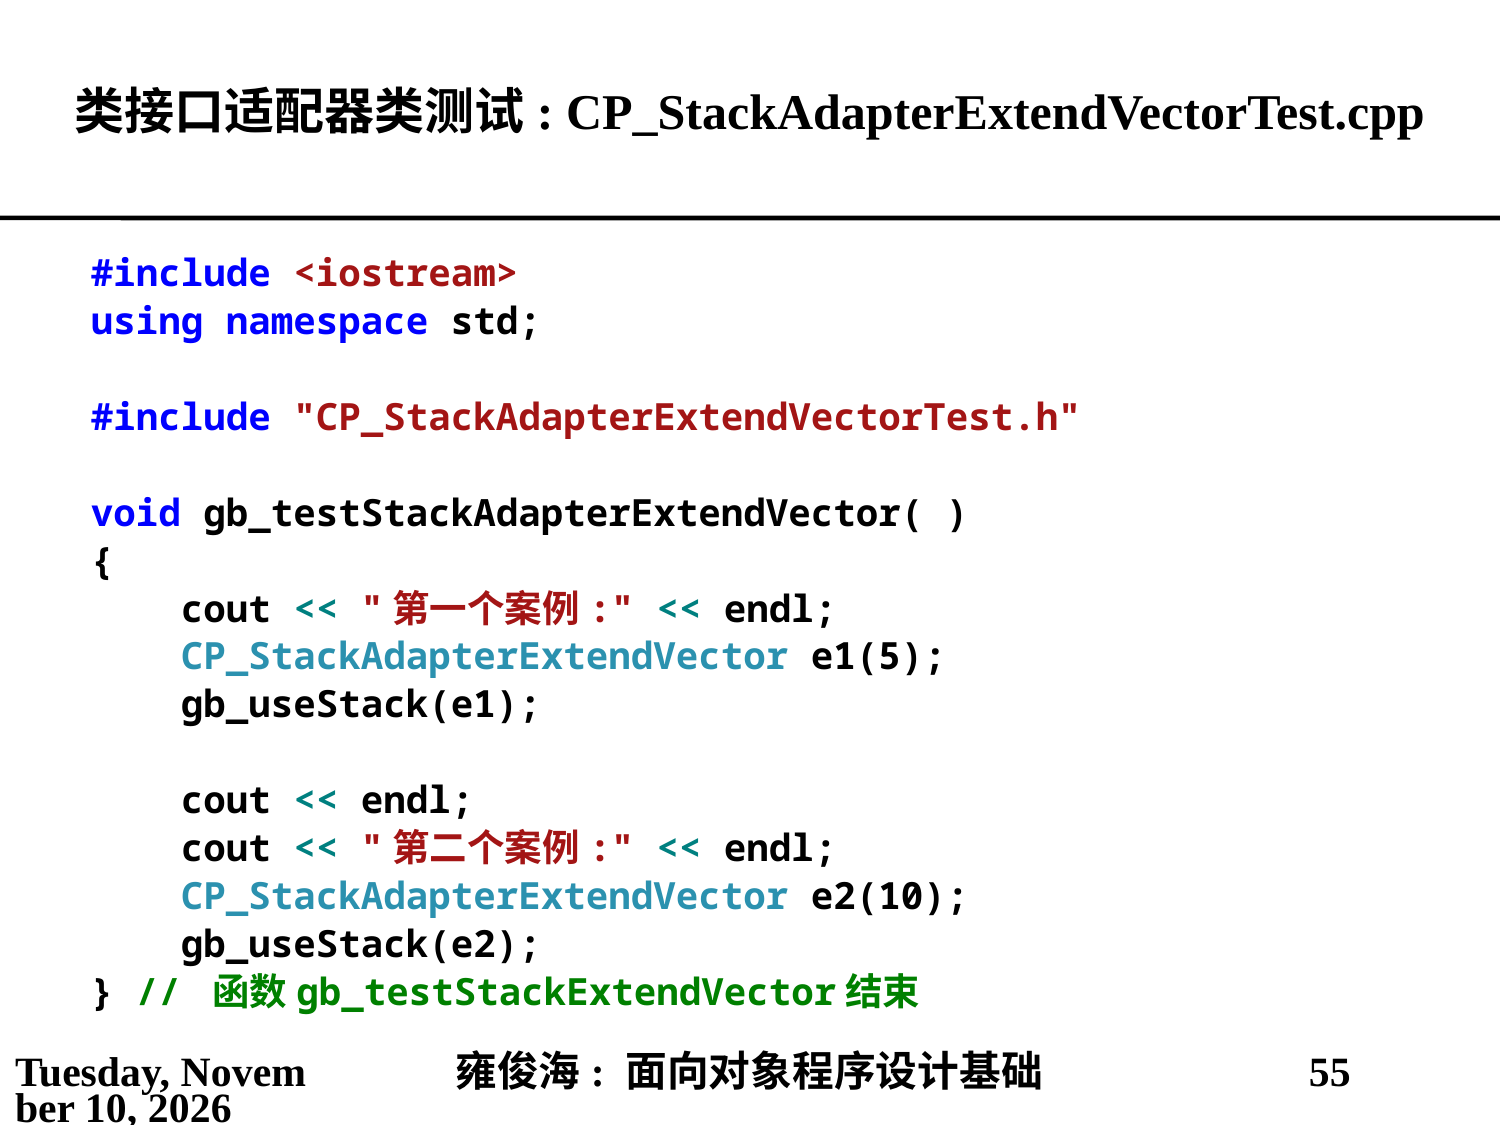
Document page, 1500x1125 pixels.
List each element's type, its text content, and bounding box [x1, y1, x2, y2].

slide_number 55 [1161, 1042, 1499, 1103]
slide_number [0, 1042, 337, 1103]
footer 雍俊海: 面向对象程序设计基础 [337, 1042, 1161, 1103]
list #include <iostream> using namespace std; #include "CP_StackAdapterExtendVectorTest.h" void gb_testStackAdapterExtendVector( ) { cout << "第一个案例:" << endl; CP_StackAdapterExtendVector e1(5); gb_useStack(e1); cout << endl; cout << "第二个案例:" << endl; CP_StackAdapterExtendVector e2(10); gb_useStack(e2); } // 函数gb_testStackExtendVector结束 [75, 239, 1425, 1042]
title 类接口适配器类测试: CP_StackAdapterExtendVectorTest.cpp [0, 0, 1500, 217]
